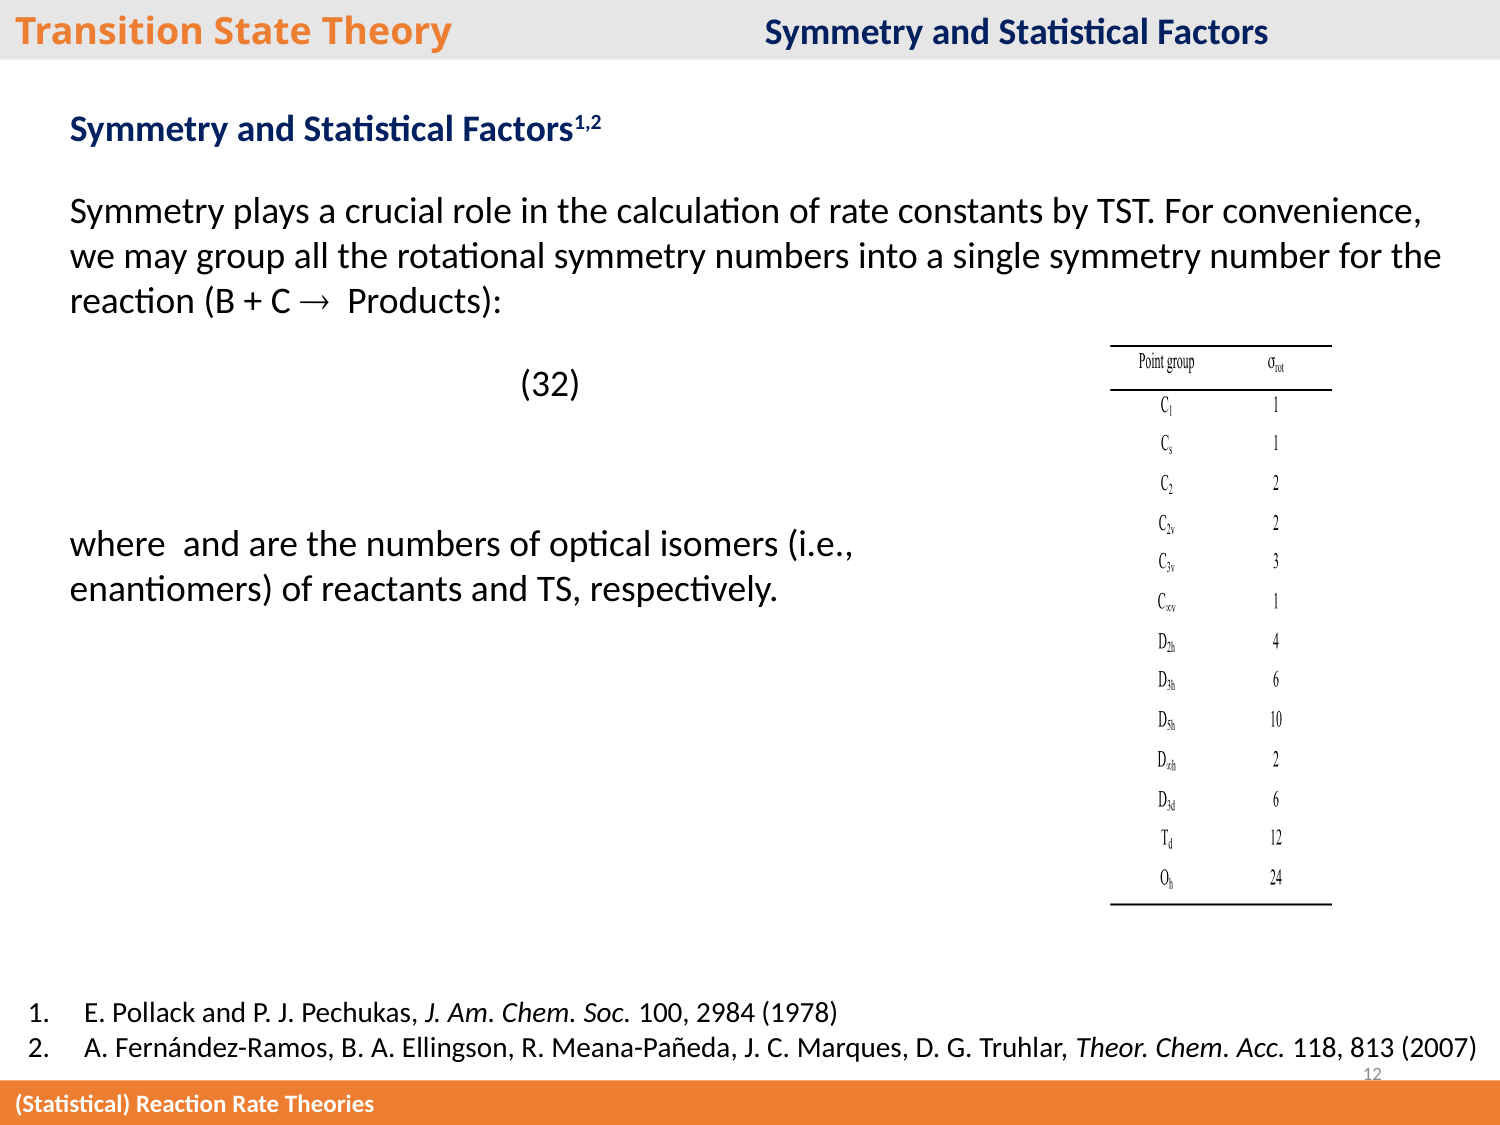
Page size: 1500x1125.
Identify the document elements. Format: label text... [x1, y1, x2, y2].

text_box Transition State Theory Symmetry and Statistical Factors [0, 0, 1500, 60]
text_box (Statistical) Reaction Rate Theories [0, 1080, 1500, 1125]
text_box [0, 96, 1500, 1072]
slide_number 12 [1059, 1072, 1397, 1080]
